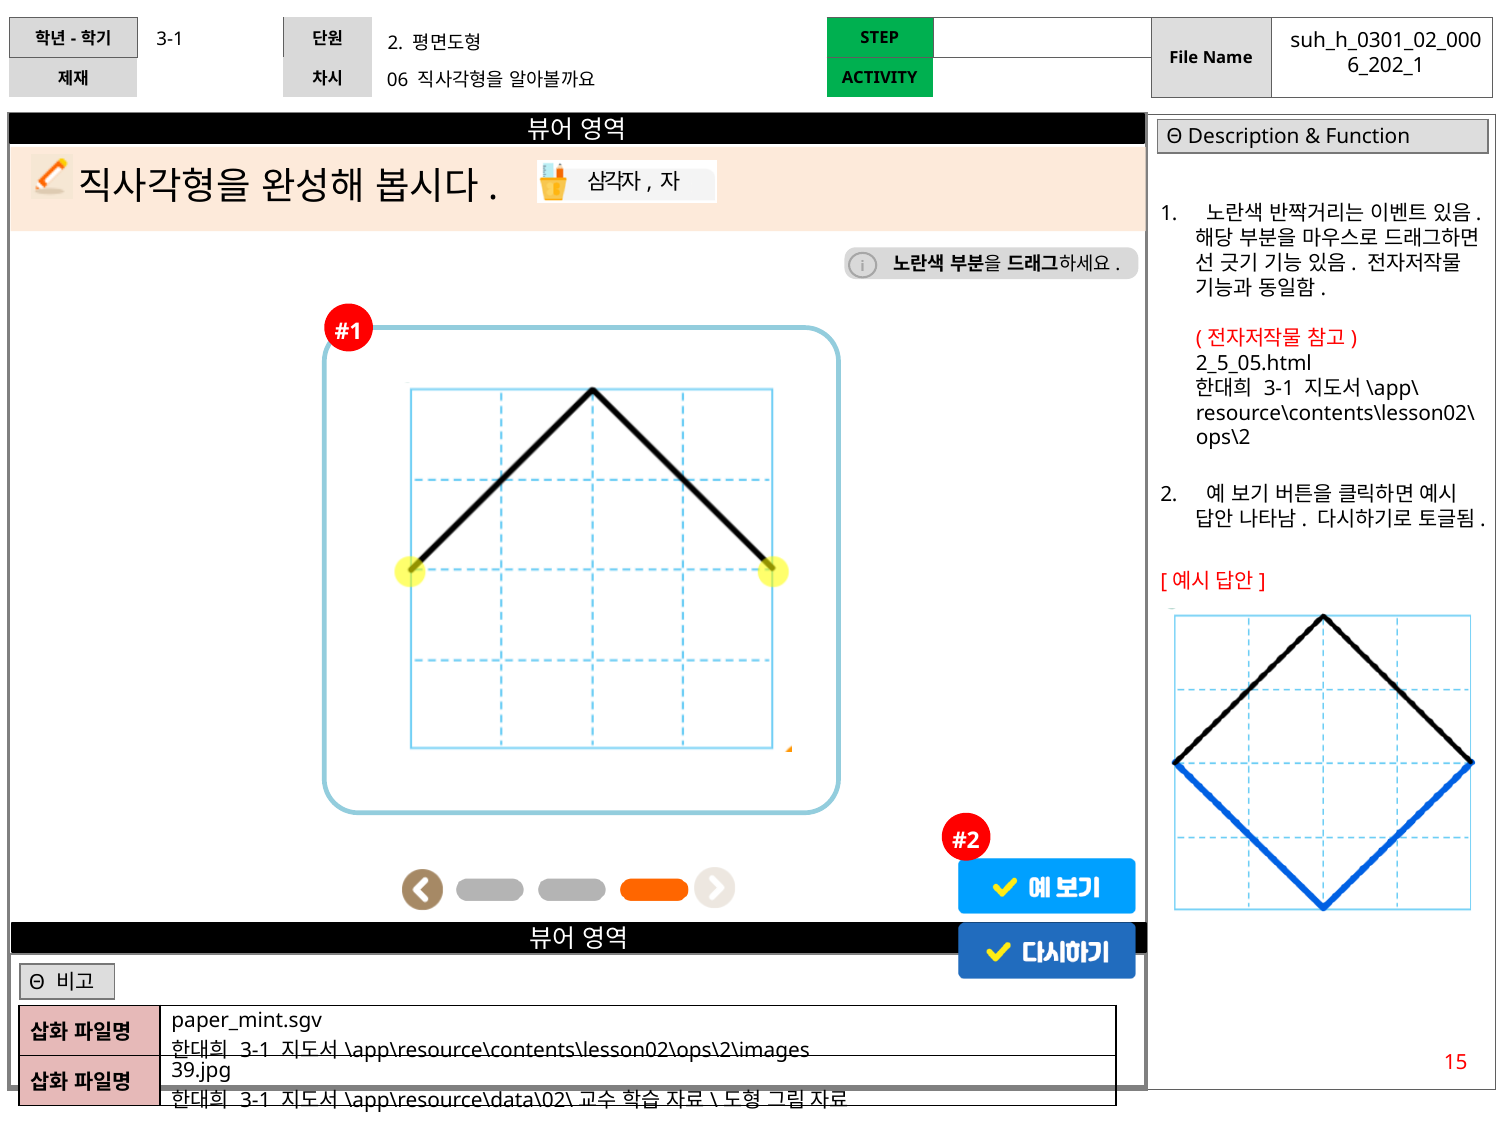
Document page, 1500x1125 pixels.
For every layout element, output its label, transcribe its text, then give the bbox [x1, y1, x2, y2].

text_box suh_h_0301_02_0006_202_1 [1271, 18, 1500, 84]
text_box 3-1 [141, 18, 284, 55]
table_header paper_mint.sgv 한대희 3-1 지도서\app\resource\contents\lesson02\ops\2\images [161, 1006, 1115, 1055]
picture [535, 875, 608, 903]
picture [31, 154, 73, 199]
text_box 06 직사각형을 알아볼까요 [372, 60, 821, 96]
picture [399, 867, 446, 912]
text_box [322, 325, 841, 815]
picture [957, 858, 1136, 915]
picture [692, 865, 737, 909]
text_box 노란색 반짝거리는 이벤트 있음. 해당 부분을 마우스로 드래그하면 선 긋기 기능 있음. 전자저작물 기능과 동일함. (전자저작물 참고) 2_5_05.html 한대희 3-1 지도서\app\resource\contents\lesson02\ops\2 예 보기 버튼을 클릭하면 예시 답안 나타남. 다시하기로 토글됨. [예시 답안] [1145, 160, 1500, 601]
picture [618, 876, 689, 904]
table_cell 39.jpg 한대희 3-1 지도서\app\resource\data\02\교수 학습 자료\도형 그림 자료 [161, 1056, 1115, 1105]
picture [389, 382, 792, 752]
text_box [844, 247, 1139, 280]
text_box #2 [939, 810, 993, 860]
table_header 삽화 파일명 [20, 1006, 159, 1055]
text_box #1 [322, 301, 376, 354]
picture [958, 922, 1137, 979]
picture [452, 875, 525, 903]
text_box 2. 평면도형 [372, 23, 828, 48]
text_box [537, 160, 717, 203]
picture [1165, 607, 1480, 912]
table_header Θ Description & Function [1158, 120, 1487, 152]
text_box [9, 145, 1148, 233]
text_box 직사각형을 완성해 봅시다. [63, 154, 1150, 215]
table_cell 삽화 파일명 [20, 1056, 159, 1105]
